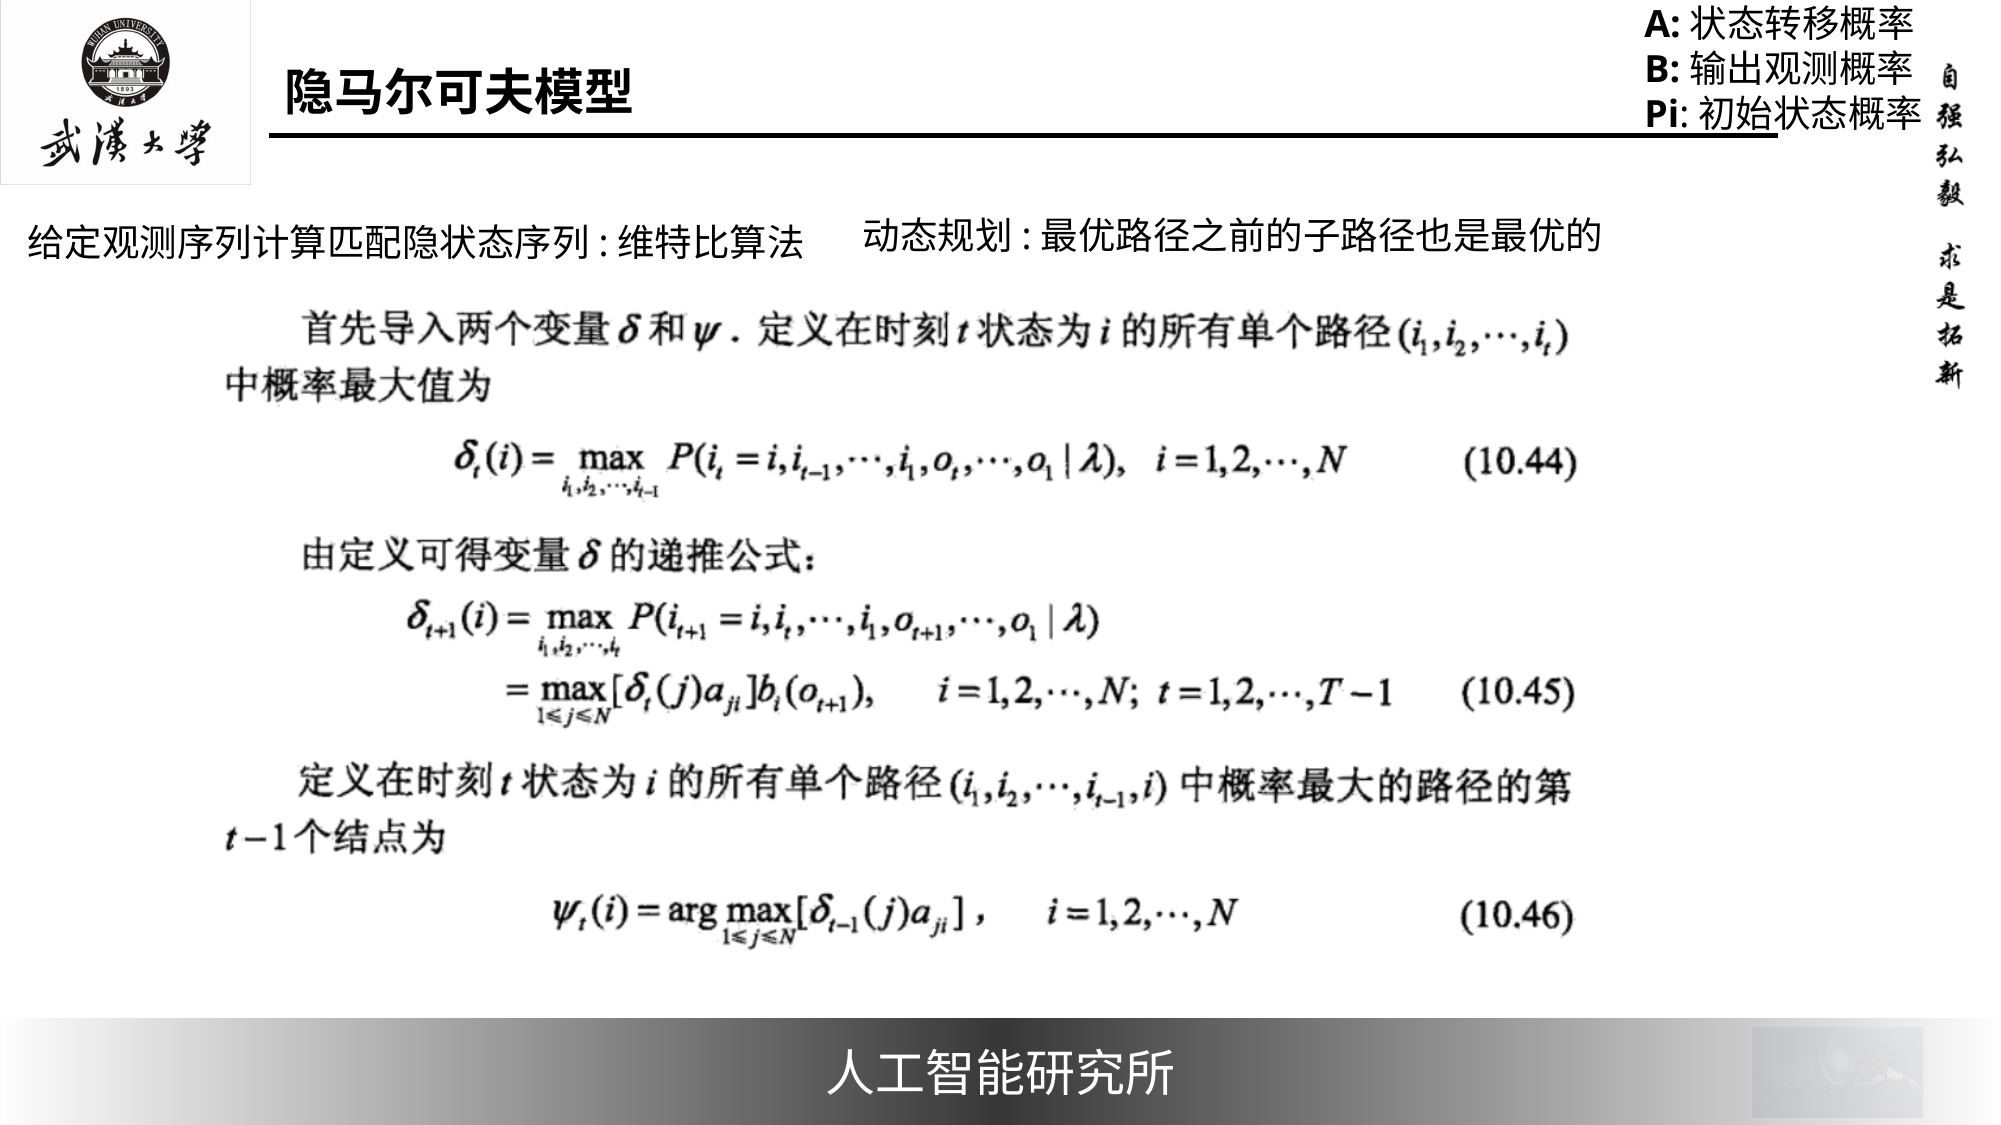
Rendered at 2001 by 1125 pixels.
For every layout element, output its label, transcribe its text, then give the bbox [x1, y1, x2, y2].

slide_number [1412, 1042, 1863, 1103]
title 隐马尔可夫模型 [269, 29, 1995, 160]
text_box 给定观测序列计算匹配隐状态序列:维特比算法 [12, 189, 864, 272]
picture [1924, 160, 1980, 400]
picture [201, 301, 1641, 962]
text_box 动态规划:最优路径之前的子路径也是最优的 [847, 182, 1626, 265]
picture [0, 0, 251, 185]
text_box A:状态转移概率 B:输出观测概率 Pi:初始状态概率 [1629, 0, 1995, 143]
